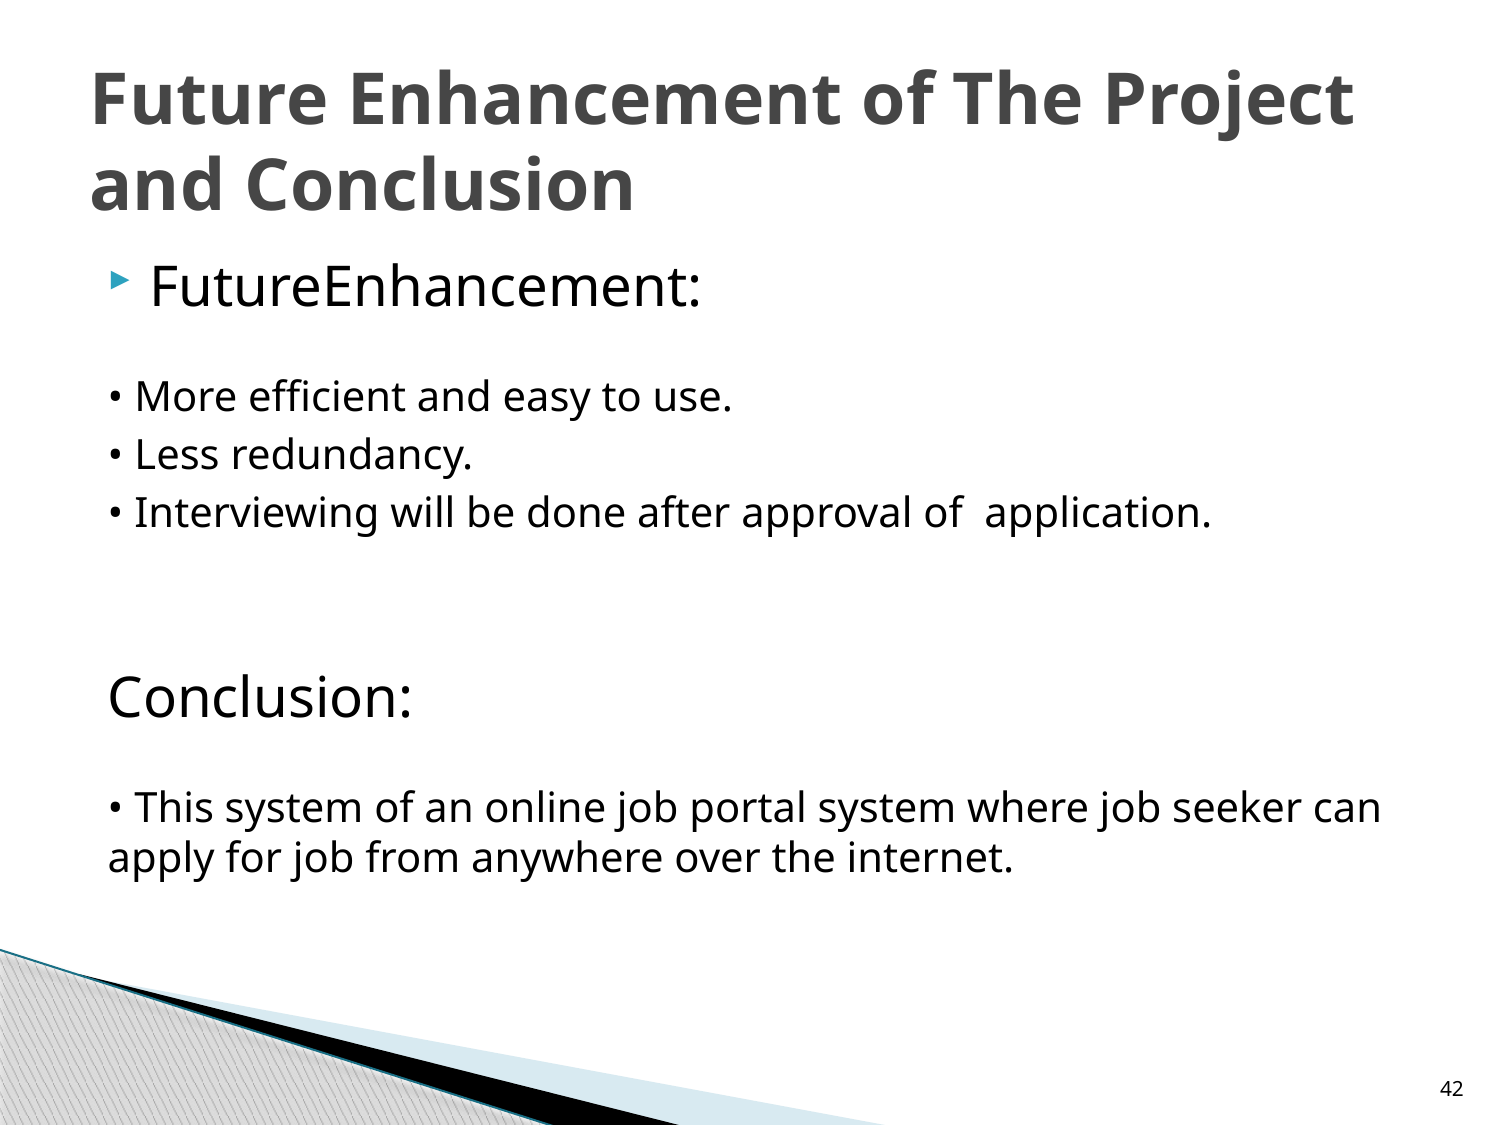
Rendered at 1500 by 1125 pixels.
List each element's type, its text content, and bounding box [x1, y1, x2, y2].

title Future Enhancement of The Project and Conclusion [75, 45, 1425, 233]
slide_number 42 [1418, 1051, 1479, 1112]
list FutureEnhancement: • More efficient and easy to use. • Less redundancy. • Interviewing will be done after approval of application. Conclusion: • This system of an online job portal system where job seeker can apply for job from anywhere over the internet. [75, 243, 1425, 986]
